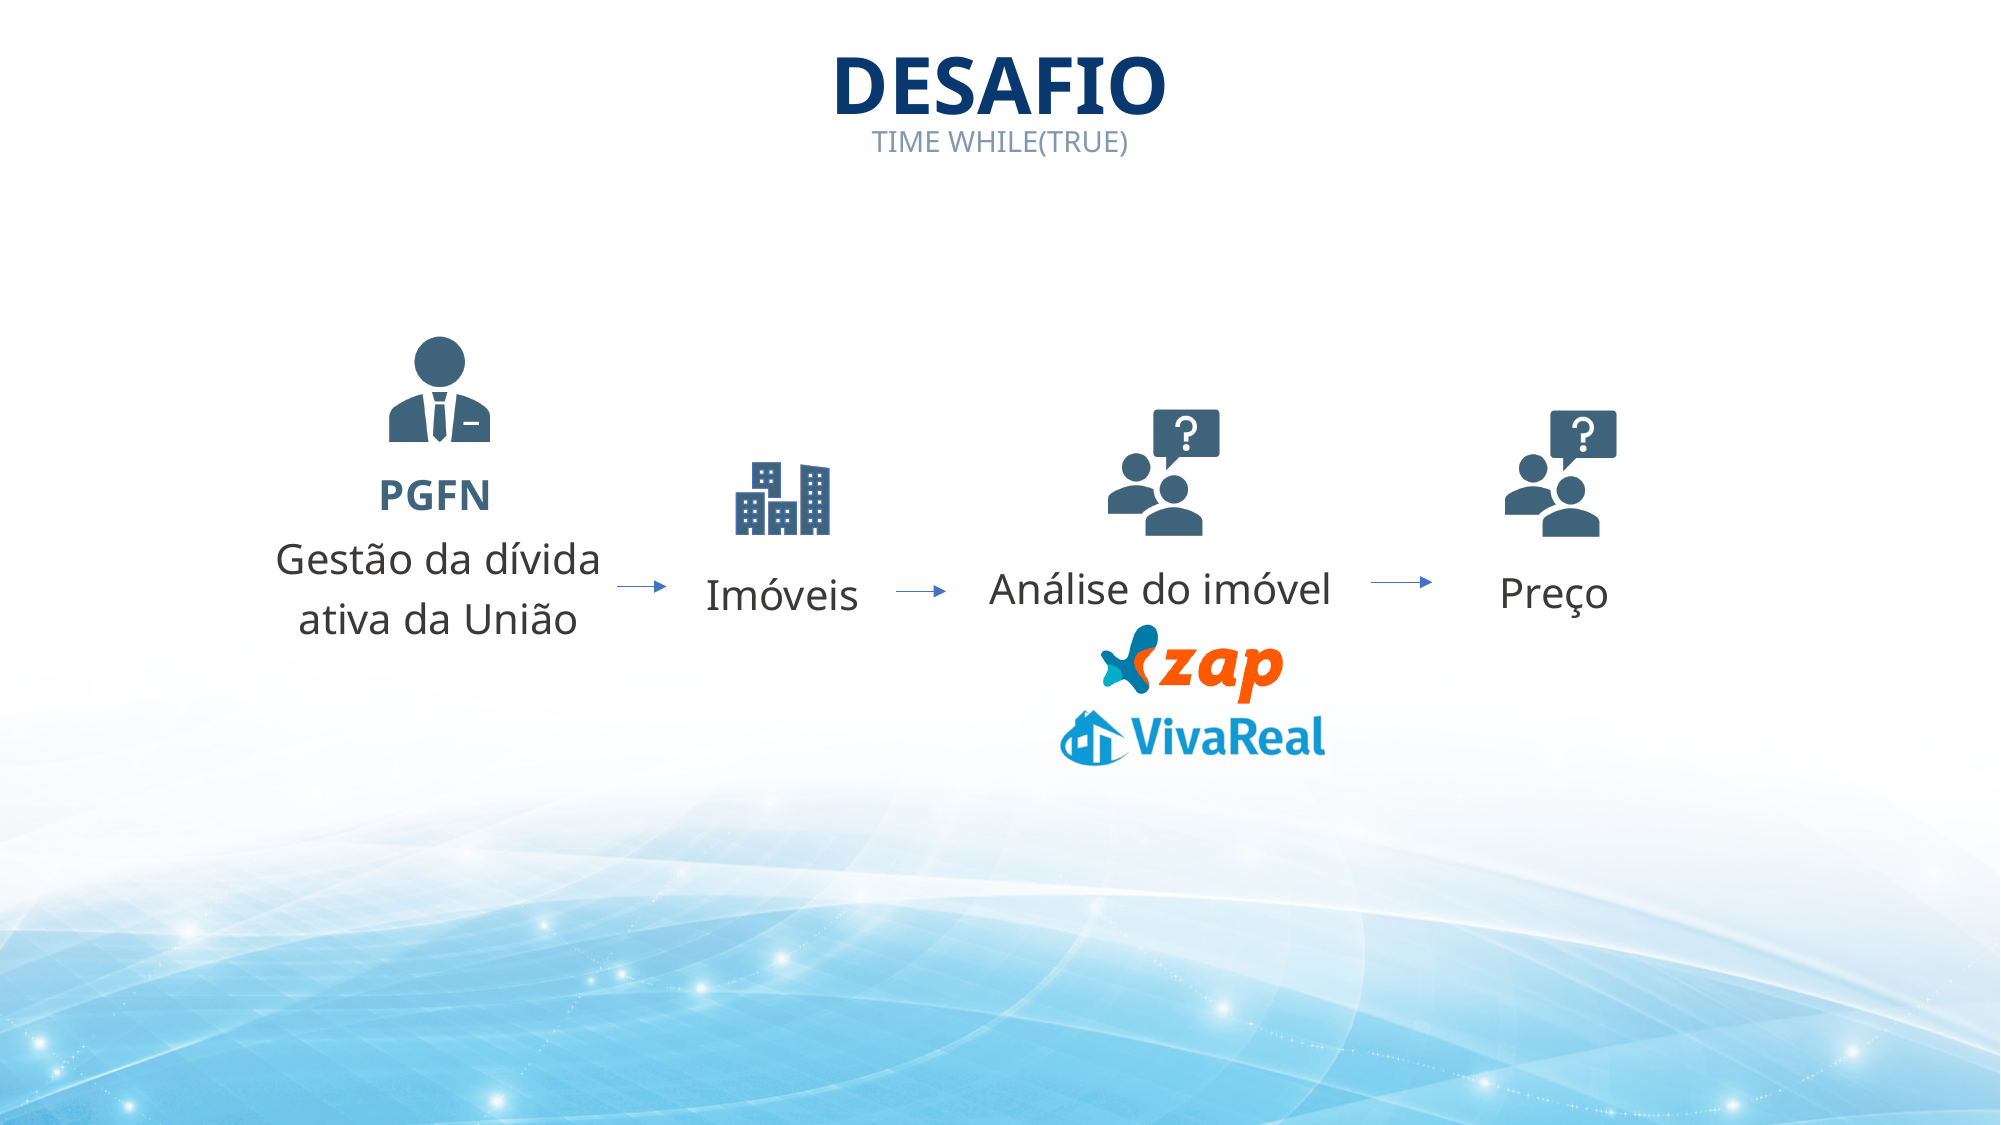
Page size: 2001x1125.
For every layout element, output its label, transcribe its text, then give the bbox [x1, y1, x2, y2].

picture [1485, 398, 1636, 549]
text_box Preço [1372, 549, 1765, 624]
text_box Análise do imóvel [950, 545, 1372, 634]
picture [1088, 397, 1239, 548]
picture [727, 443, 838, 554]
text_box DESAFIO TIME WHILE(TRUE) [60, 28, 1940, 166]
text_box PGFN [363, 451, 544, 515]
text_box Gestão da dívida ativa da União [260, 515, 618, 634]
picture [364, 313, 515, 464]
picture [0, 624, 2000, 1125]
text_box Imóveis [662, 551, 903, 627]
